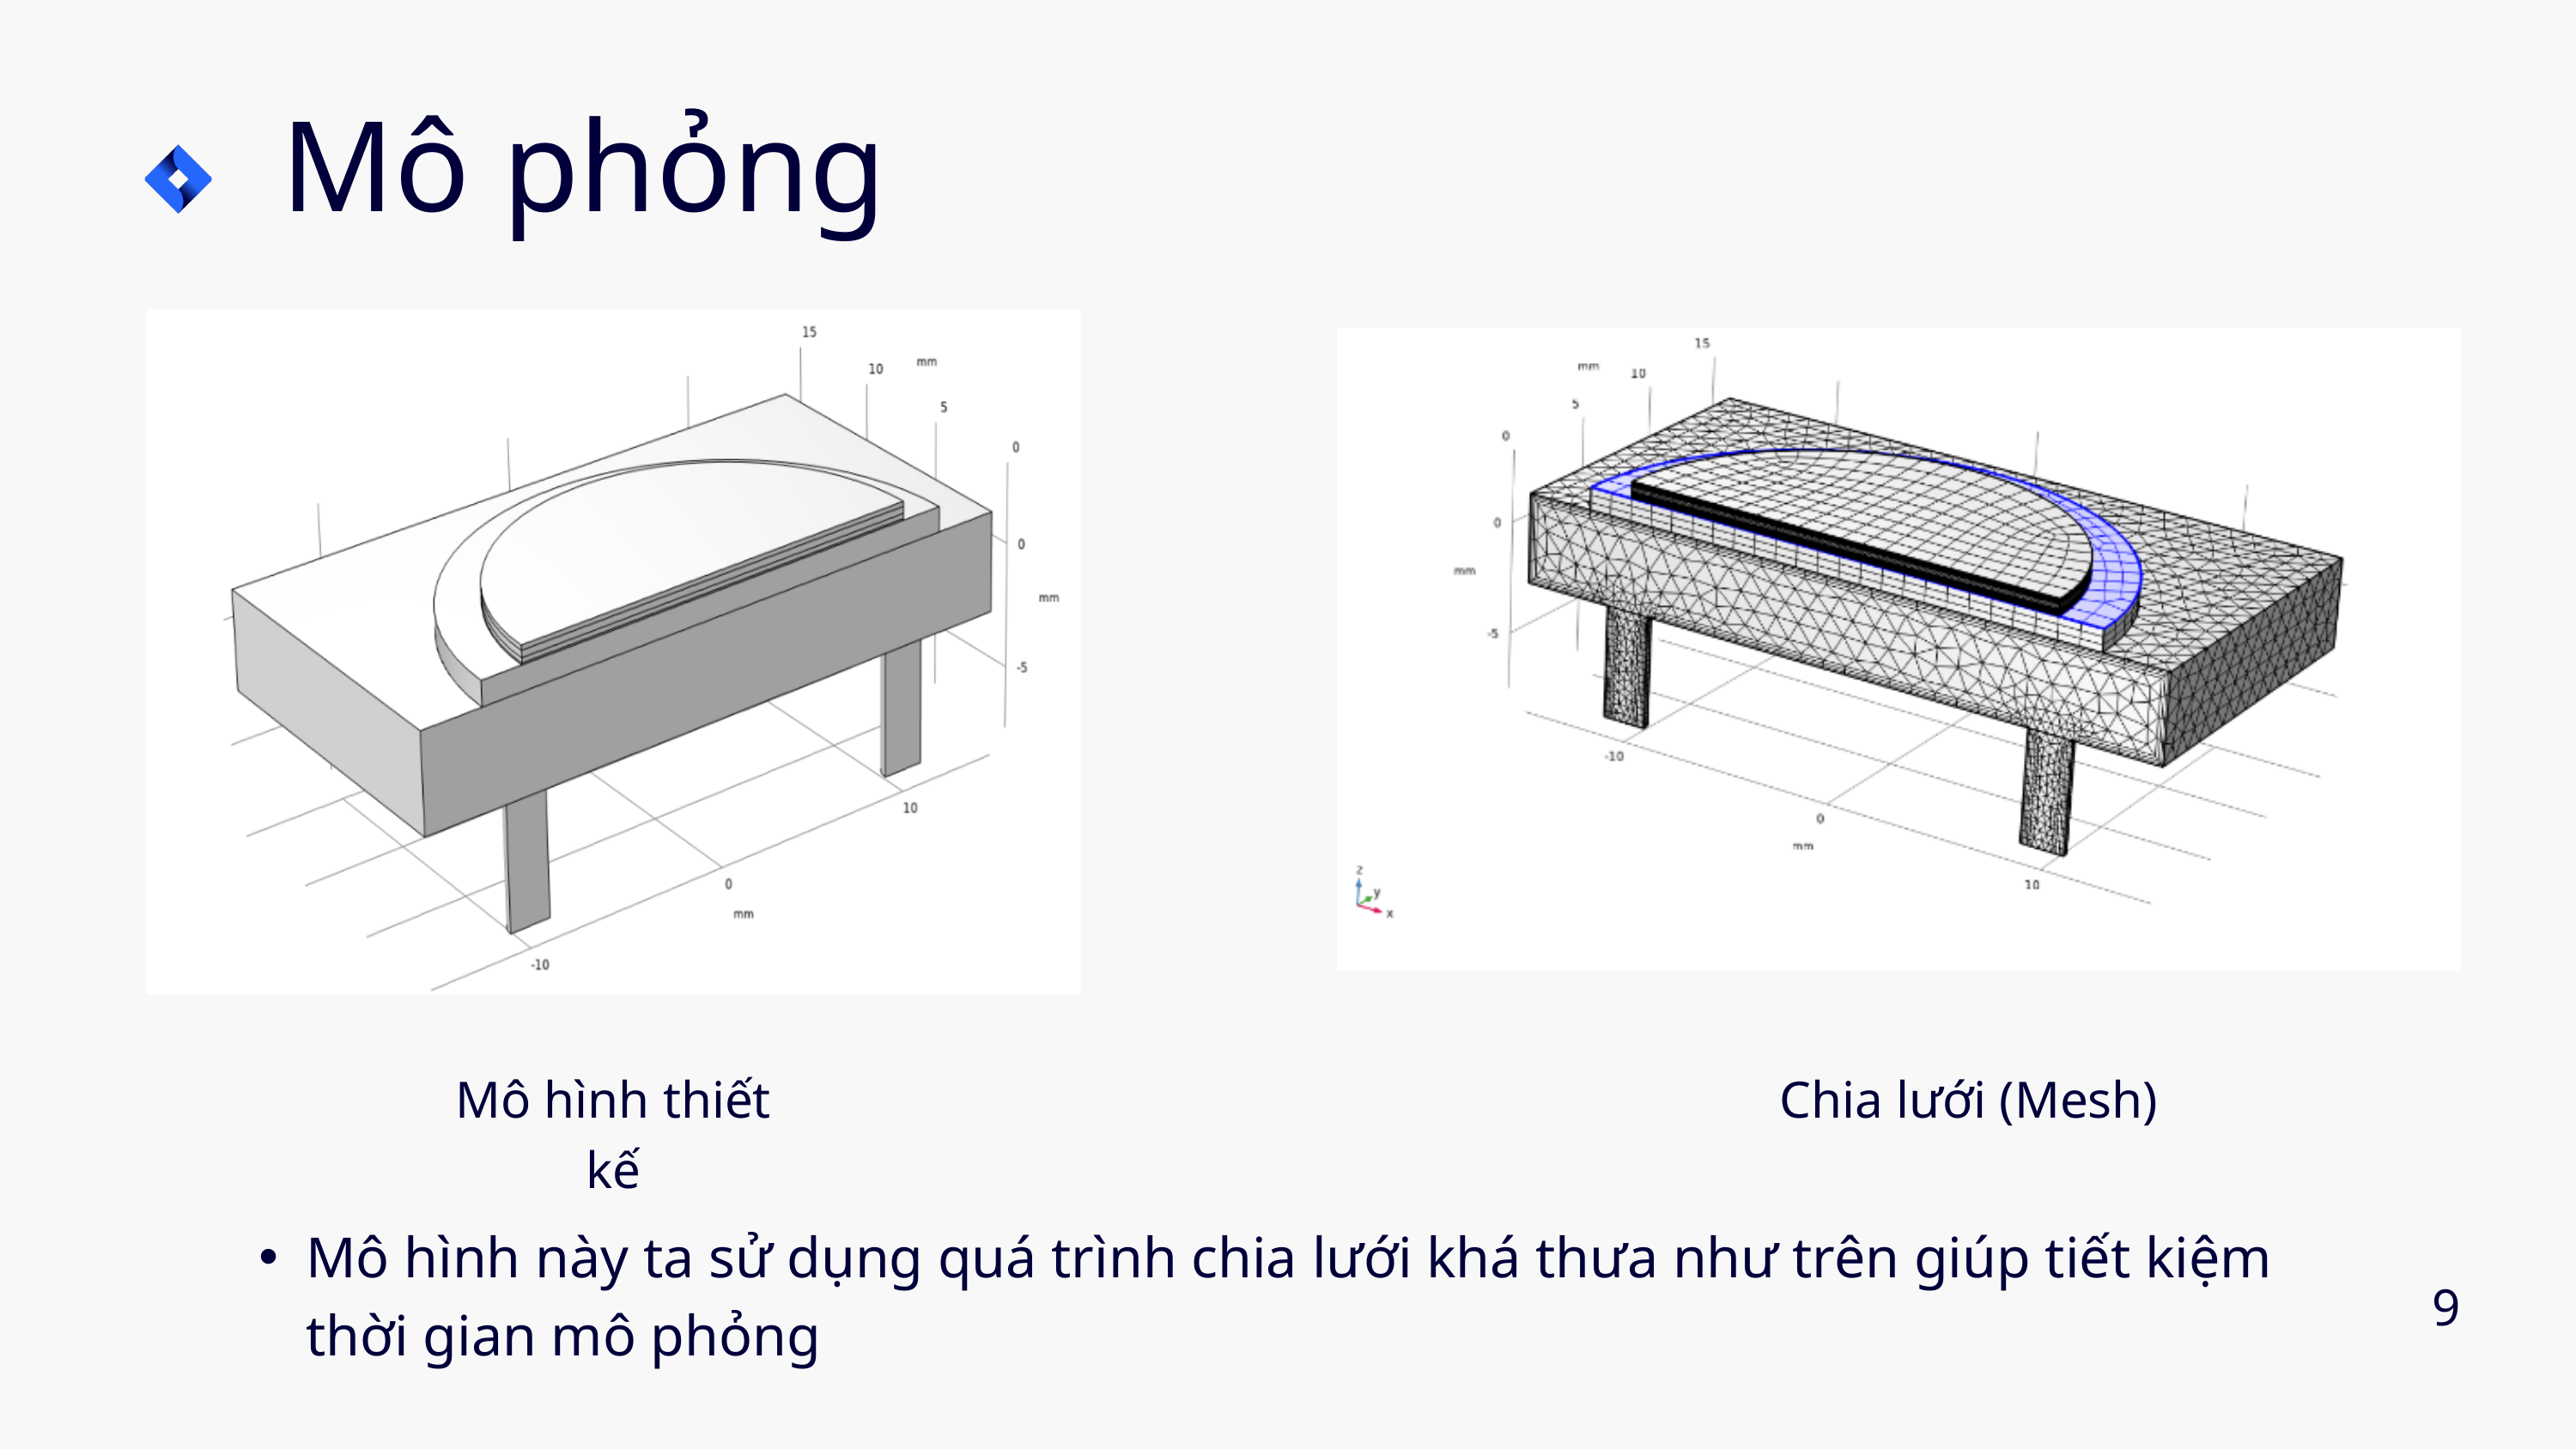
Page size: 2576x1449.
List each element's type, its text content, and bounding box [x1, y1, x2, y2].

text_box 9 [2431, 1265, 2462, 1337]
text_box [145, 309, 1081, 996]
text_box Mô hình này ta sử dụng quá trình chia lưới khá thưa như trên giúp tiết kiệm thời gian mô phỏng [211, 1211, 2309, 1367]
text_box Chia lưới (Mesh) [1674, 1058, 2264, 1129]
text_box Mô hình thiết kế [431, 1058, 795, 1198]
text_box [144, 144, 212, 215]
text_box Mô phỏng [281, 86, 1715, 237]
text_box [1337, 328, 2462, 971]
